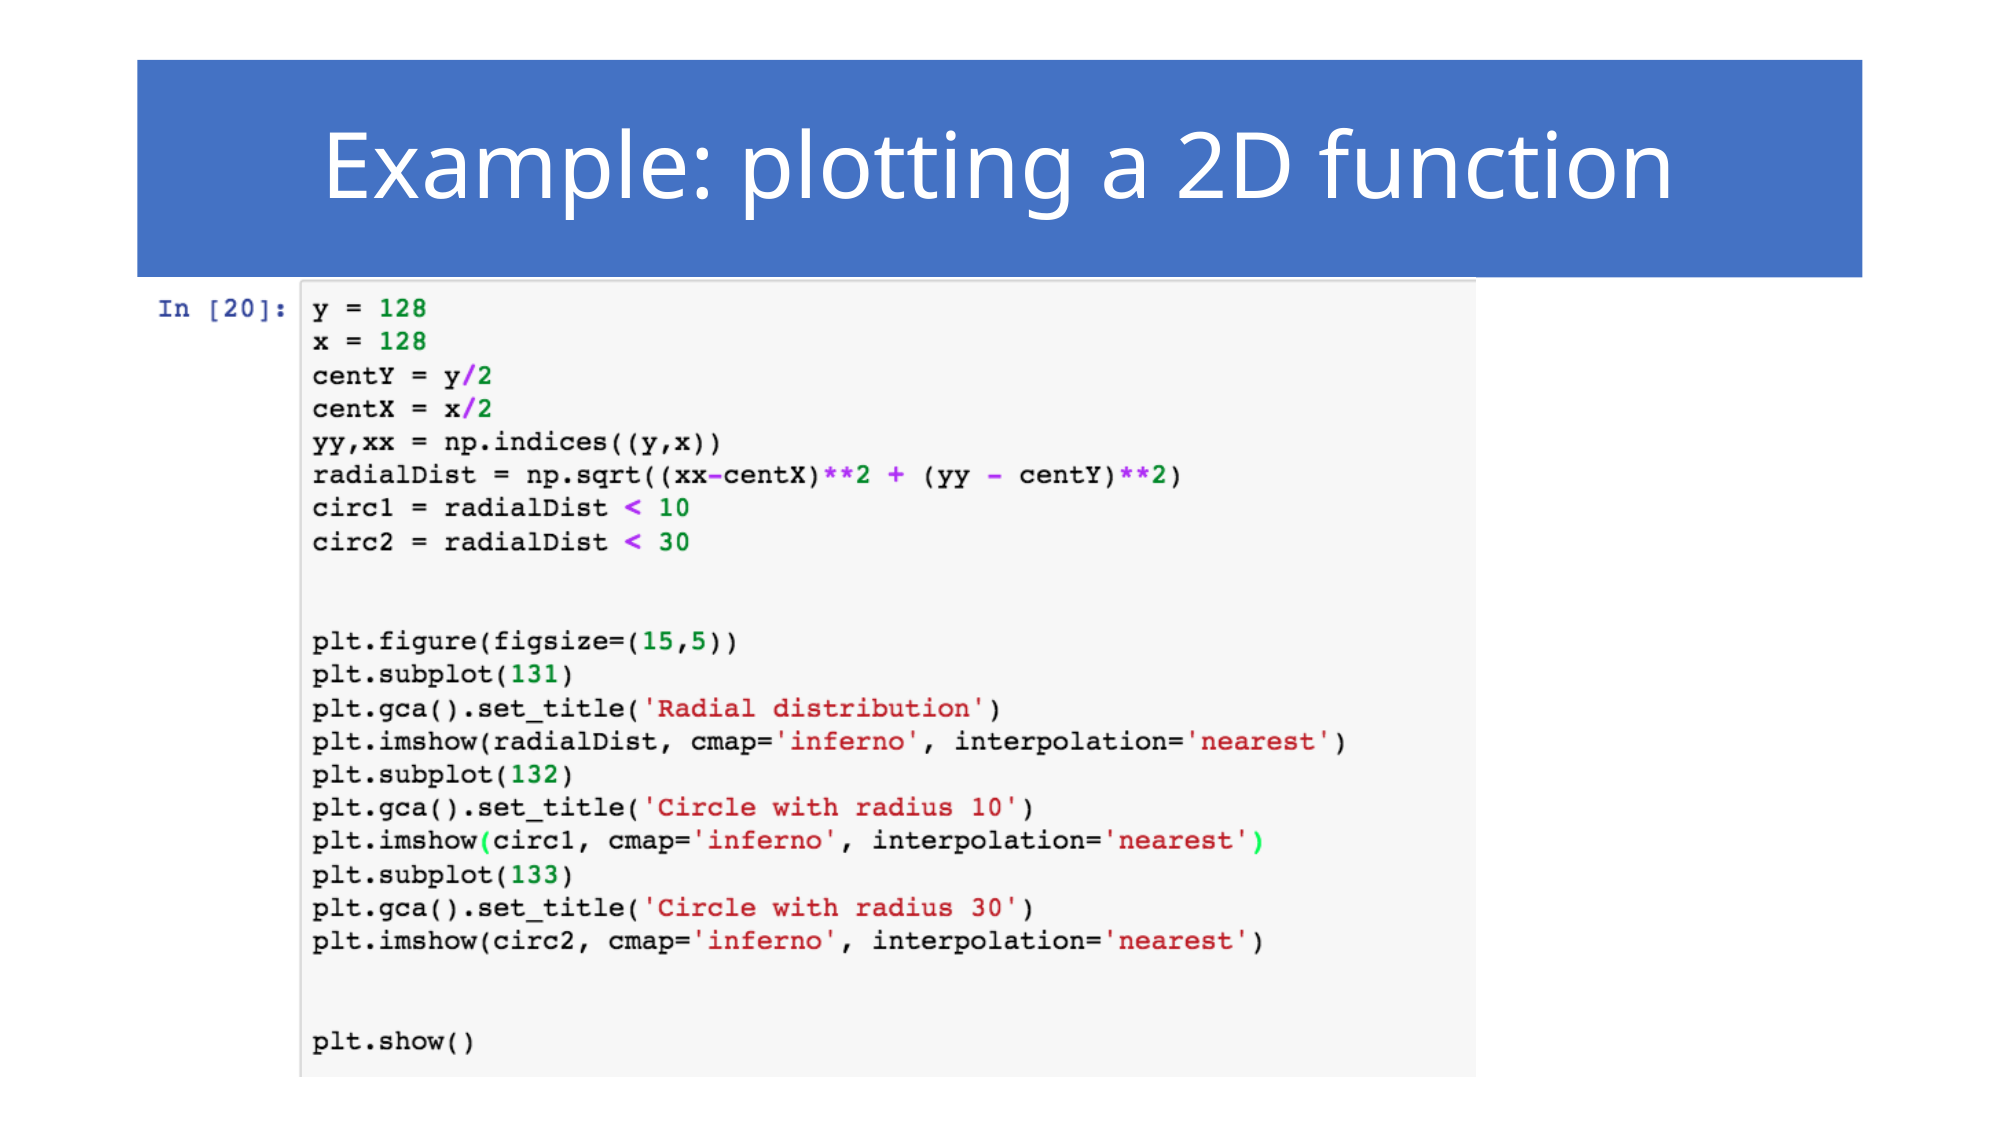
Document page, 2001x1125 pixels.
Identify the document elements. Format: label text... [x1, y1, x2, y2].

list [137, 277, 1476, 1077]
title Example: plotting a 2D function [137, 59, 1863, 278]
